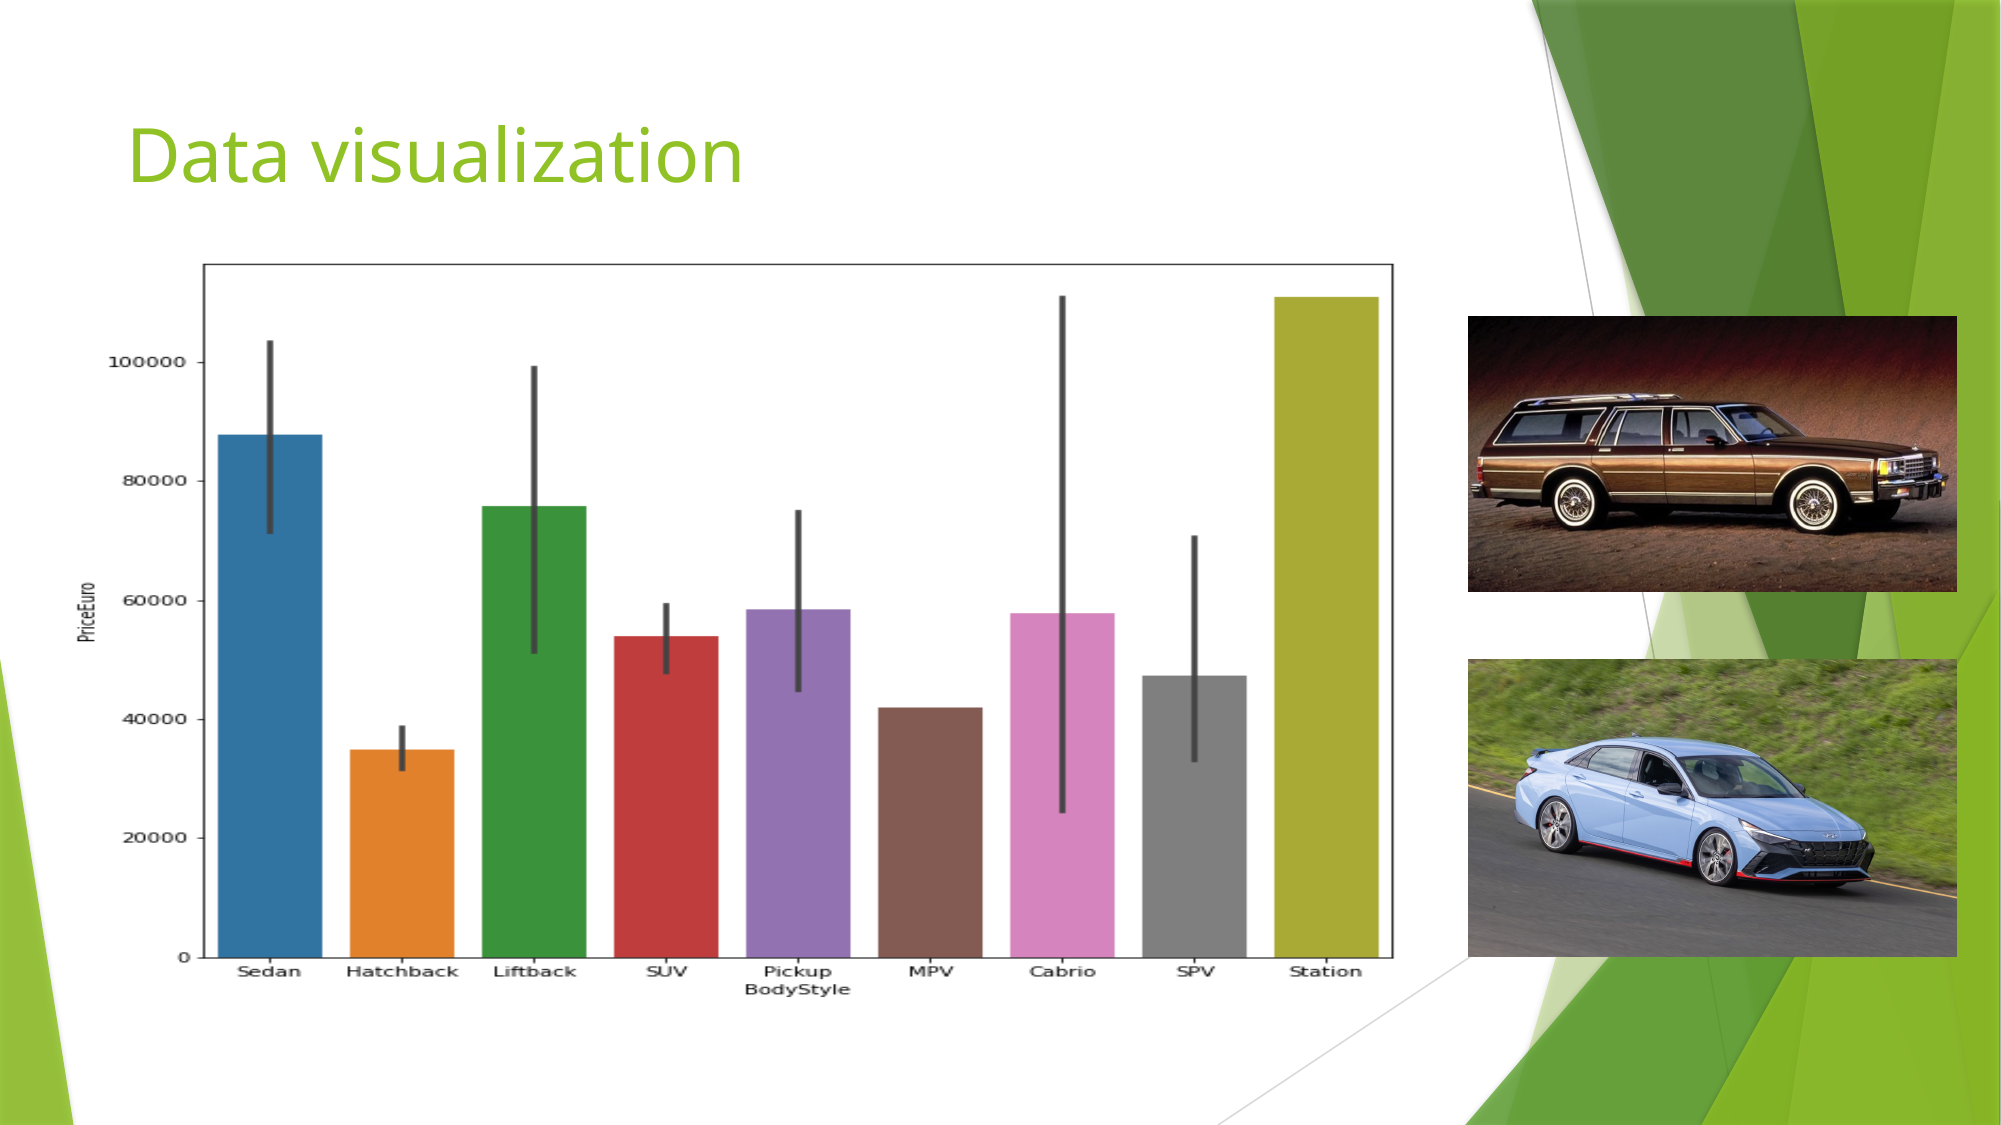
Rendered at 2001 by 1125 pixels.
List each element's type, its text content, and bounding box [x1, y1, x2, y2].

picture [1467, 658, 1957, 957]
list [62, 255, 1408, 1007]
picture [1467, 316, 1957, 592]
title Data visualization [111, 99, 1522, 317]
